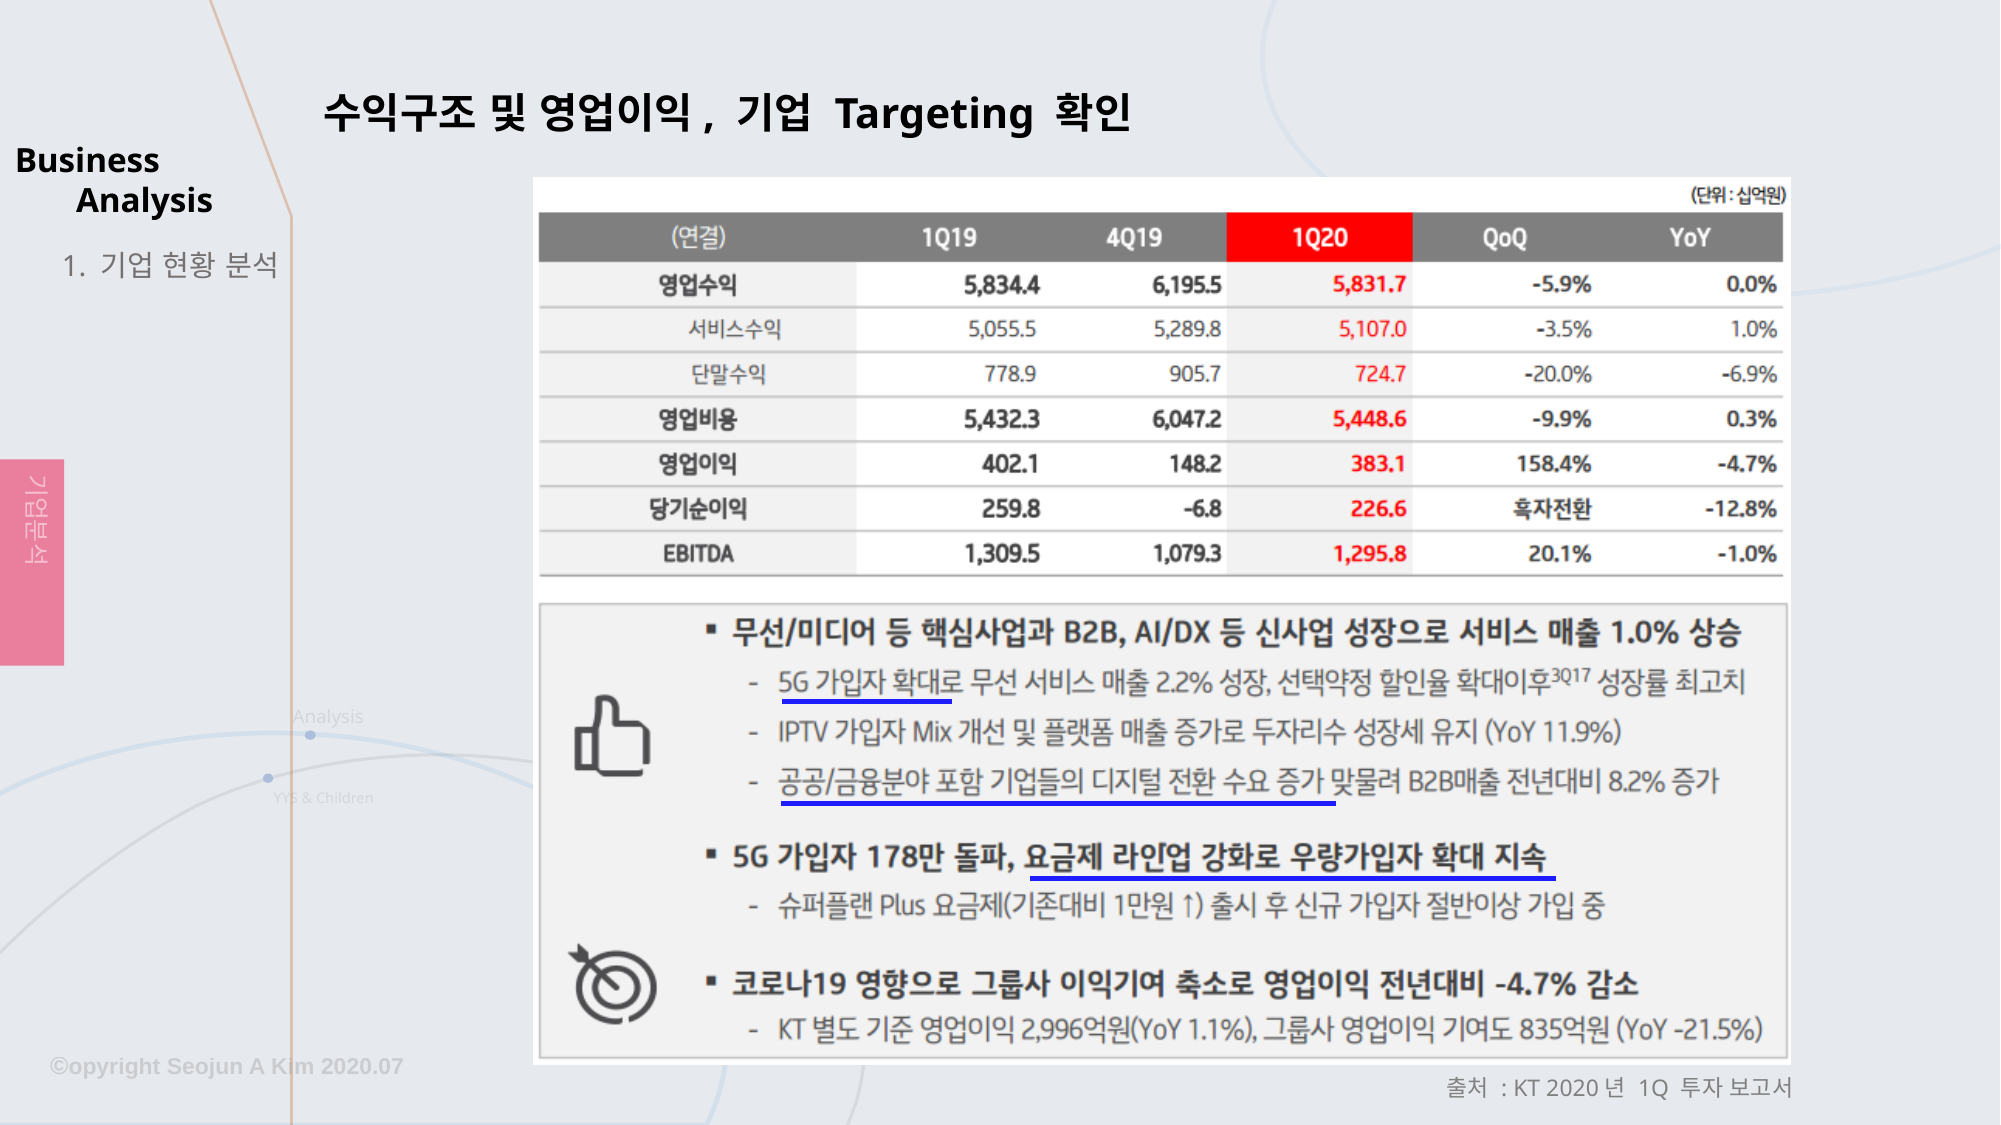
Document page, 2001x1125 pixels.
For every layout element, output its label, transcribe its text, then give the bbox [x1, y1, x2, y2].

picture [533, 177, 1791, 1065]
text_box 1. 기업 현황 분석 [47, 239, 295, 290]
text_box 수익구조 및 영업이익, 기업 Targeting 확인 [308, 54, 1148, 145]
text_box 출처 : KT 2020년 1Q 투자 보고서 [1431, 1052, 1809, 1109]
